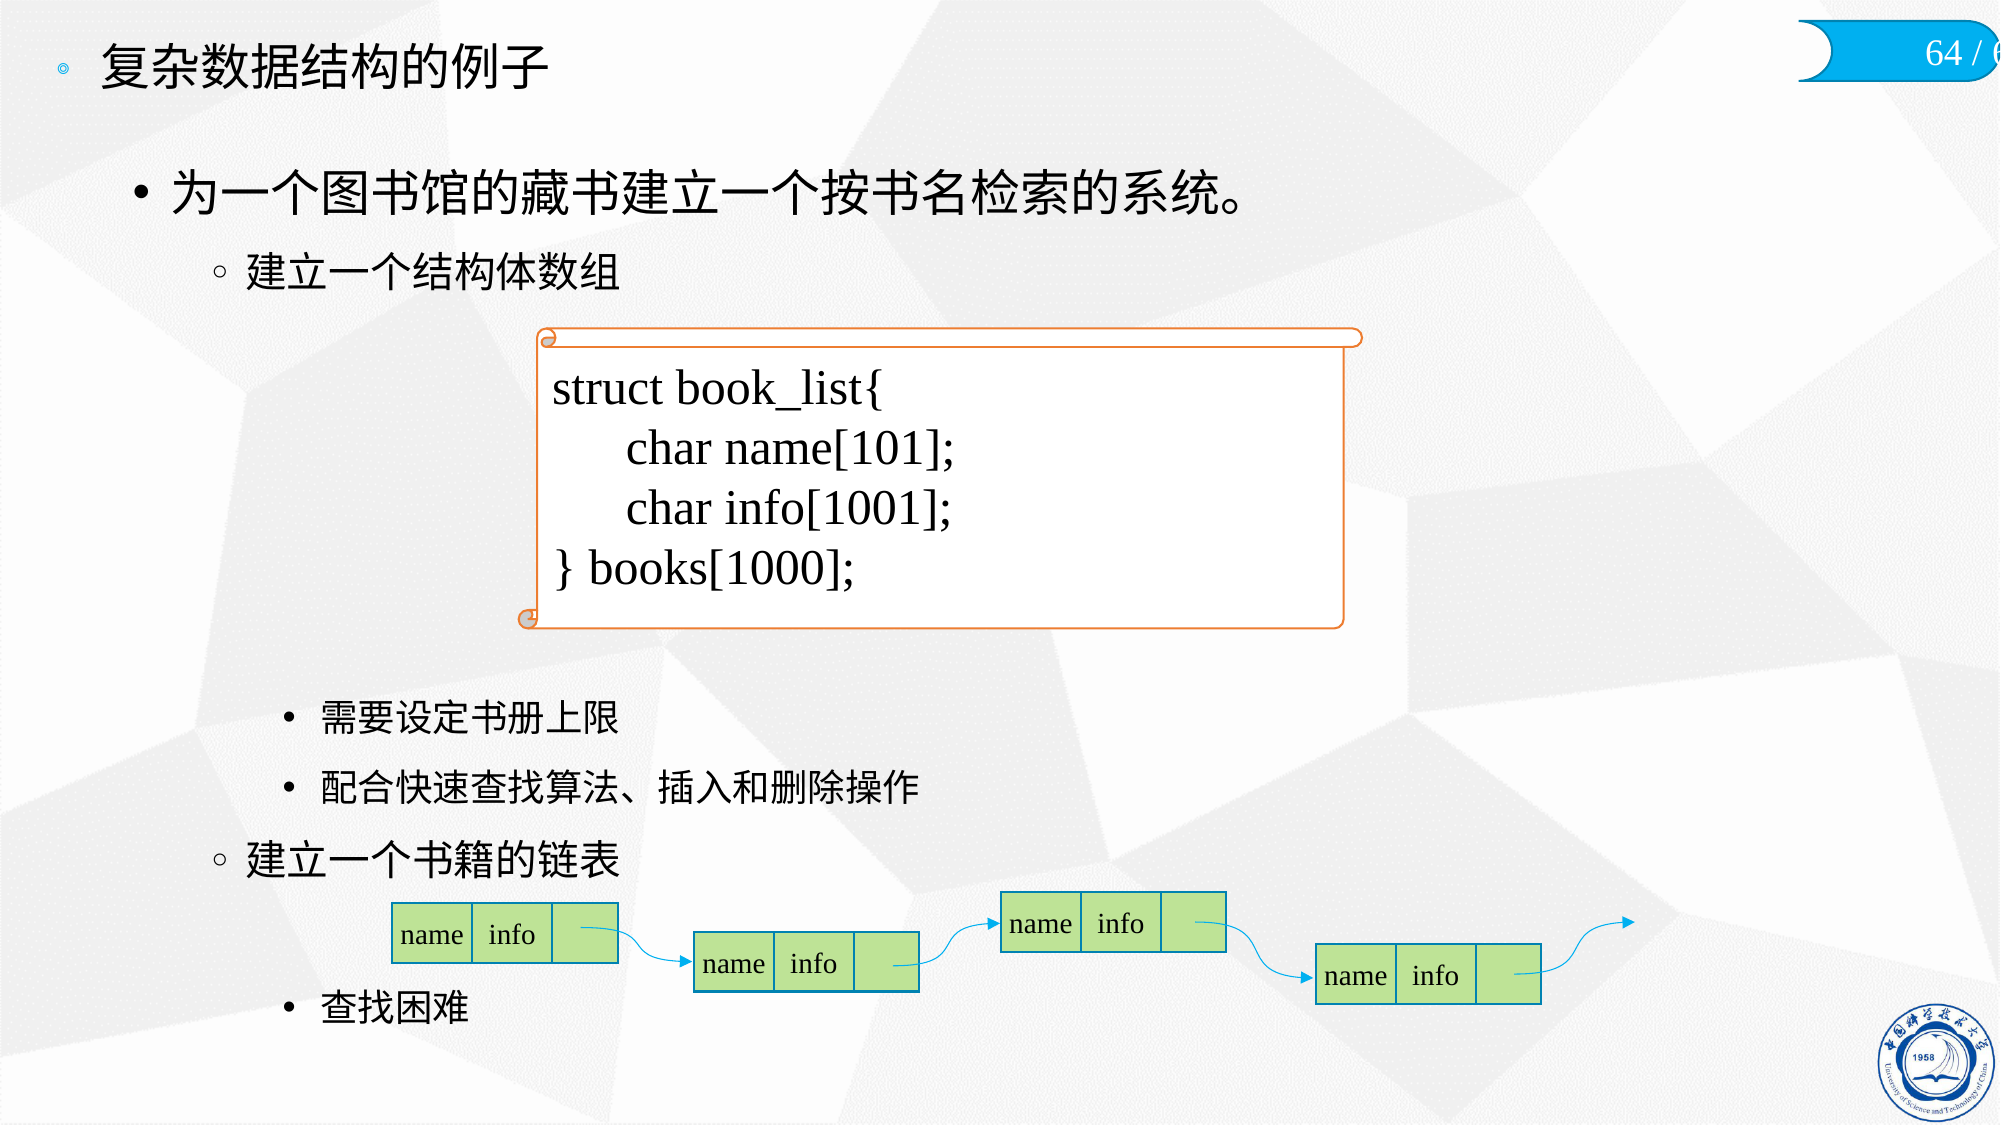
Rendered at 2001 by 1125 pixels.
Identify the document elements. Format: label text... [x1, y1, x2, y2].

picture [0, 0, 2000, 1125]
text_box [392, 891, 1635, 1004]
title 复杂数据结构的例子 [41, 34, 997, 105]
list 为一个图书馆的藏书建立一个按书名检索的系统。 建立一个结构体数组 需要设定书册上限 配合快速查找算法、插入和删除操作 建立一个书籍的链表 查找困难 [117, 153, 1875, 1065]
text_box struct book_list{ char name[101]; char info[1001]; } books[1000]; [517, 327, 1364, 630]
